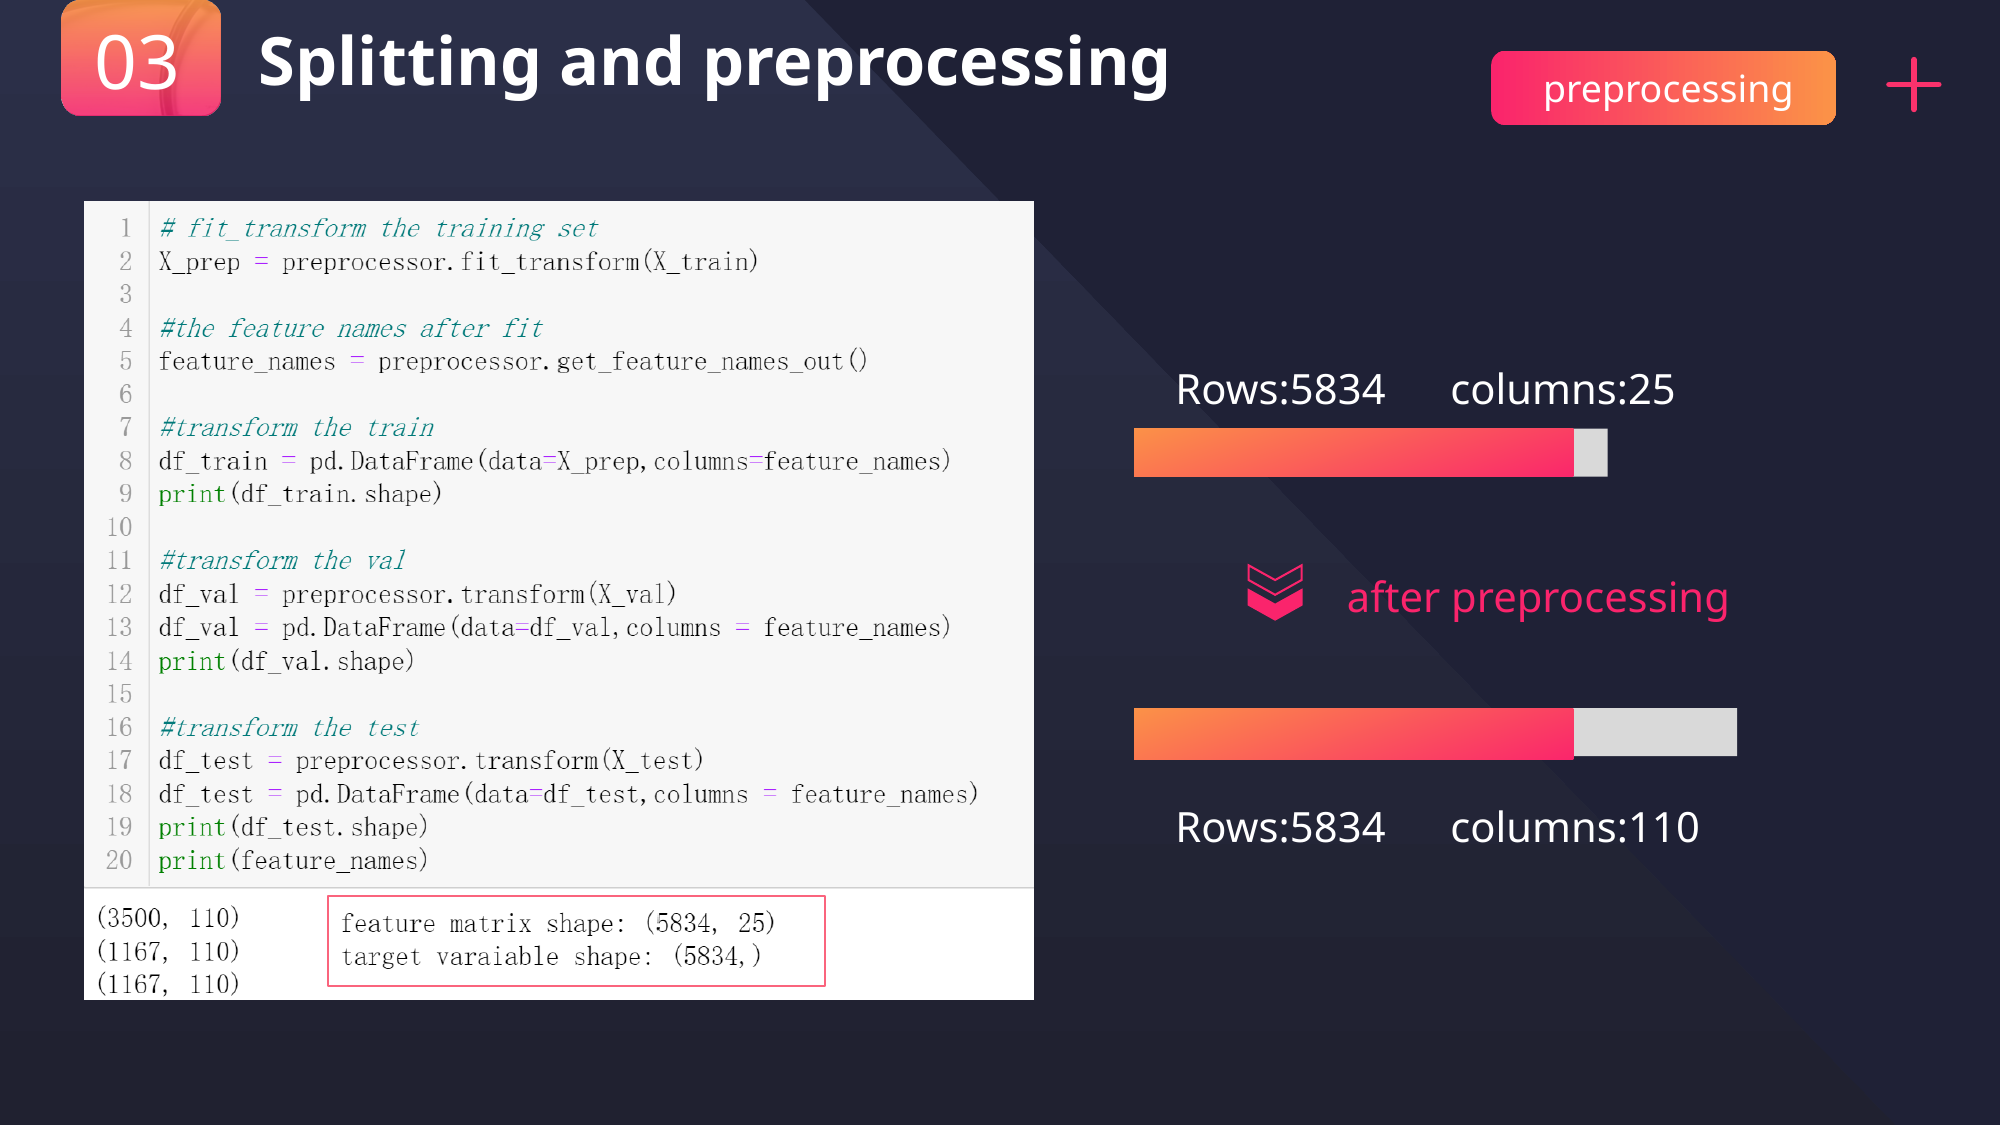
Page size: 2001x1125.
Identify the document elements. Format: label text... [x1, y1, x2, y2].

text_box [1134, 428, 1608, 477]
picture [84, 201, 1034, 1000]
text_box Rows:5834 [1160, 345, 1423, 421]
text_box after preprocessing [1332, 553, 1806, 629]
text_box columns:110 [1435, 783, 1781, 859]
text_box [1491, 50, 1836, 125]
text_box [1134, 708, 1738, 760]
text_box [1889, 59, 1939, 110]
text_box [54, 0, 1361, 119]
text_box Rows:5834 [1160, 783, 1423, 859]
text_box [1247, 565, 1303, 619]
text_box columns:25 [1435, 345, 1781, 421]
